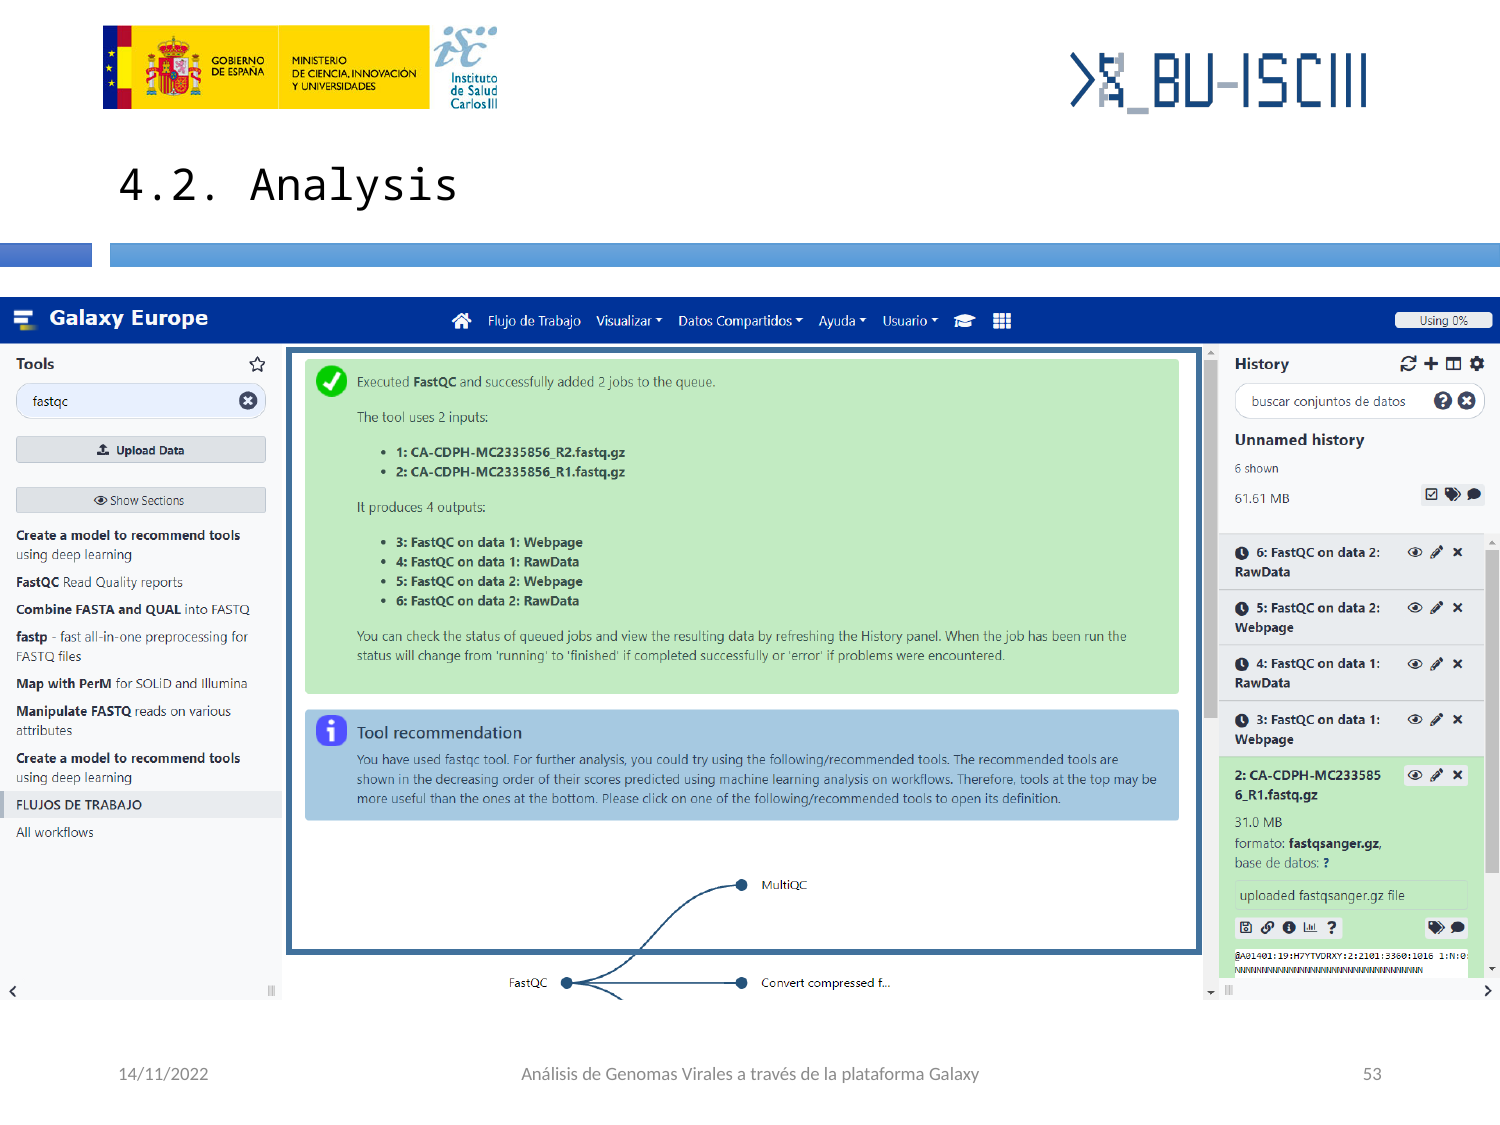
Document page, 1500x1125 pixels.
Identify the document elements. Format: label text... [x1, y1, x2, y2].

picture [1059, 0, 1380, 114]
picture [0, 297, 1500, 1000]
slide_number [103, 1042, 441, 1103]
text_box 4.2. Analysis [103, 114, 1397, 257]
picture [103, 25, 497, 109]
footer Análisis de Genomas Virales a través de la plataforma Galaxy [496, 1042, 1004, 1103]
slide_number 53 [1059, 1042, 1397, 1103]
